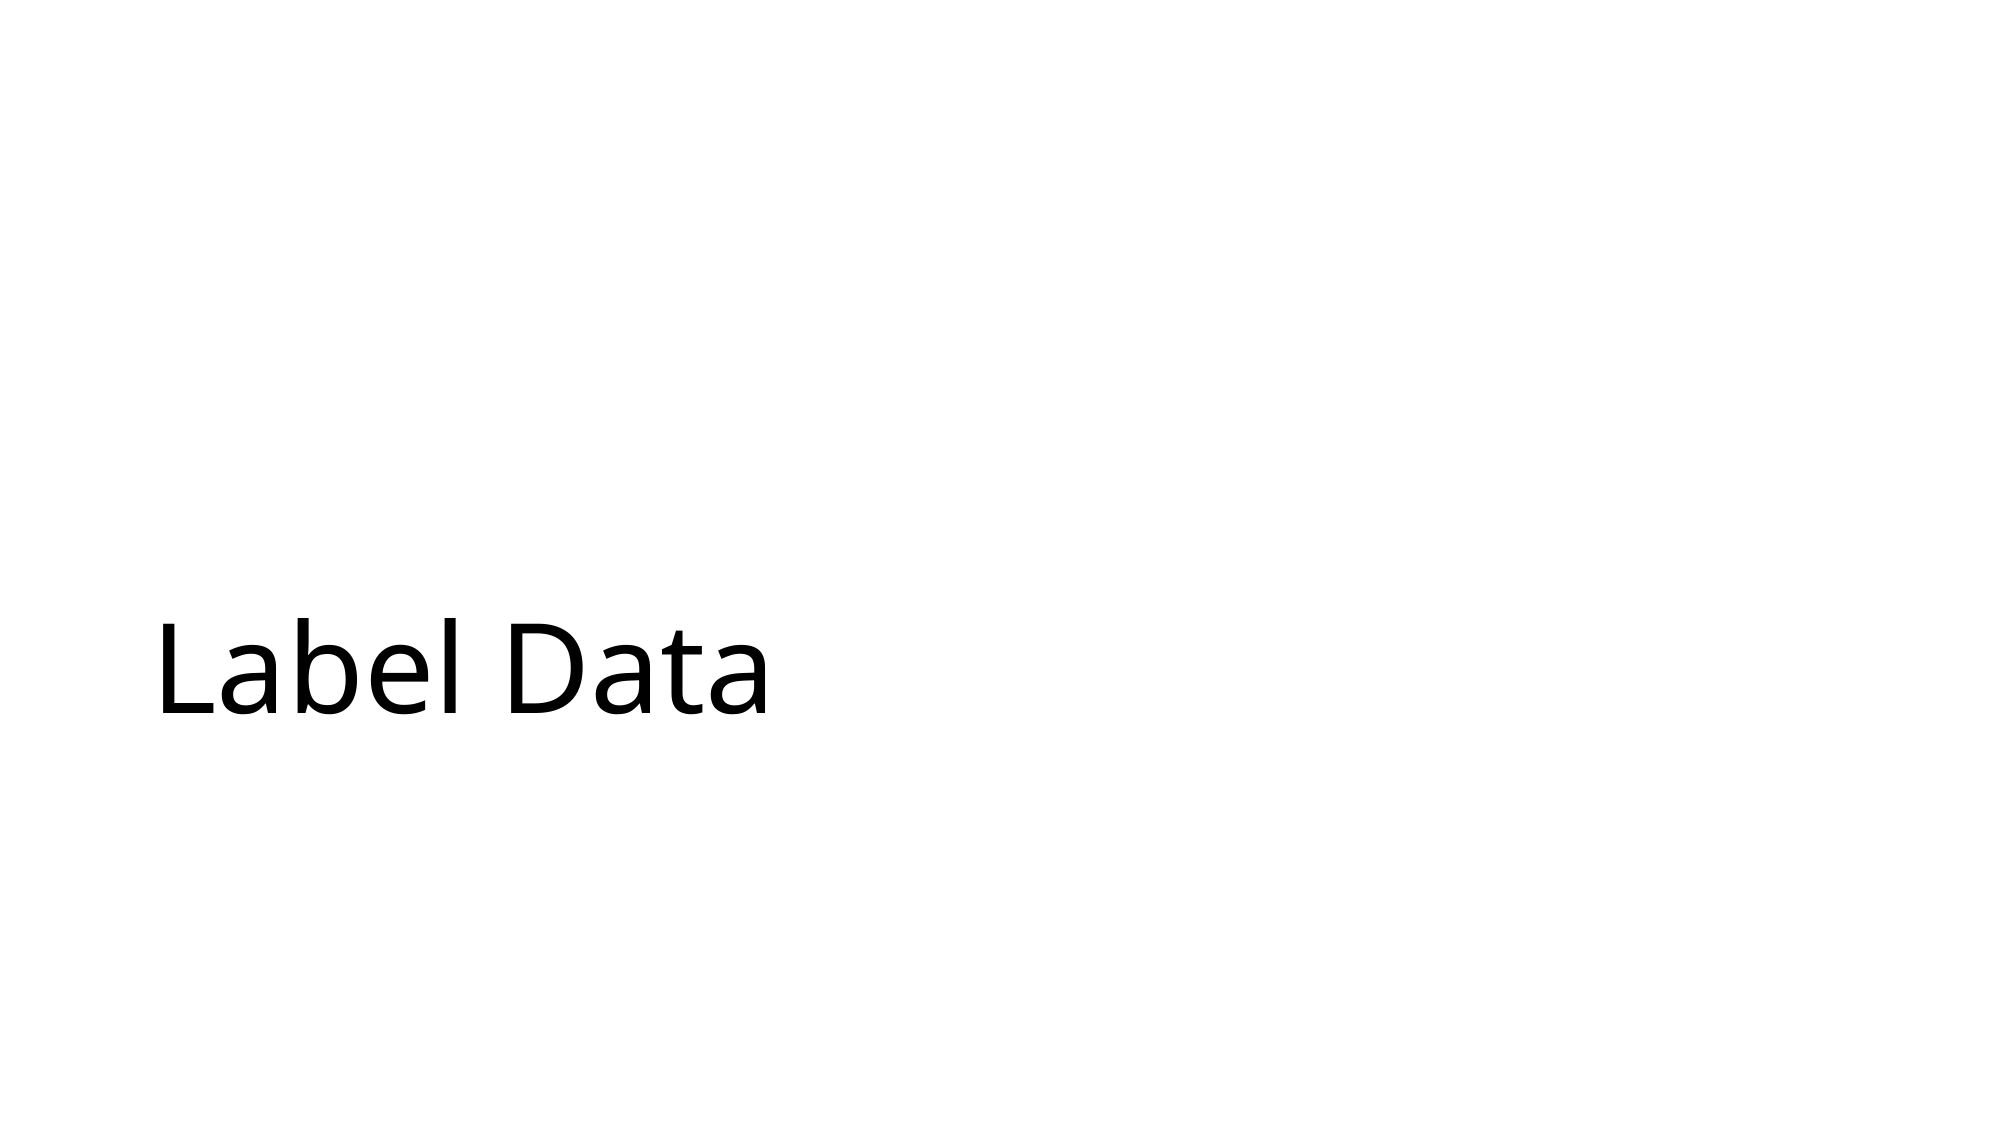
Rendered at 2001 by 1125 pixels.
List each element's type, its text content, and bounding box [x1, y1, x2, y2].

title Label Data [136, 280, 1862, 749]
